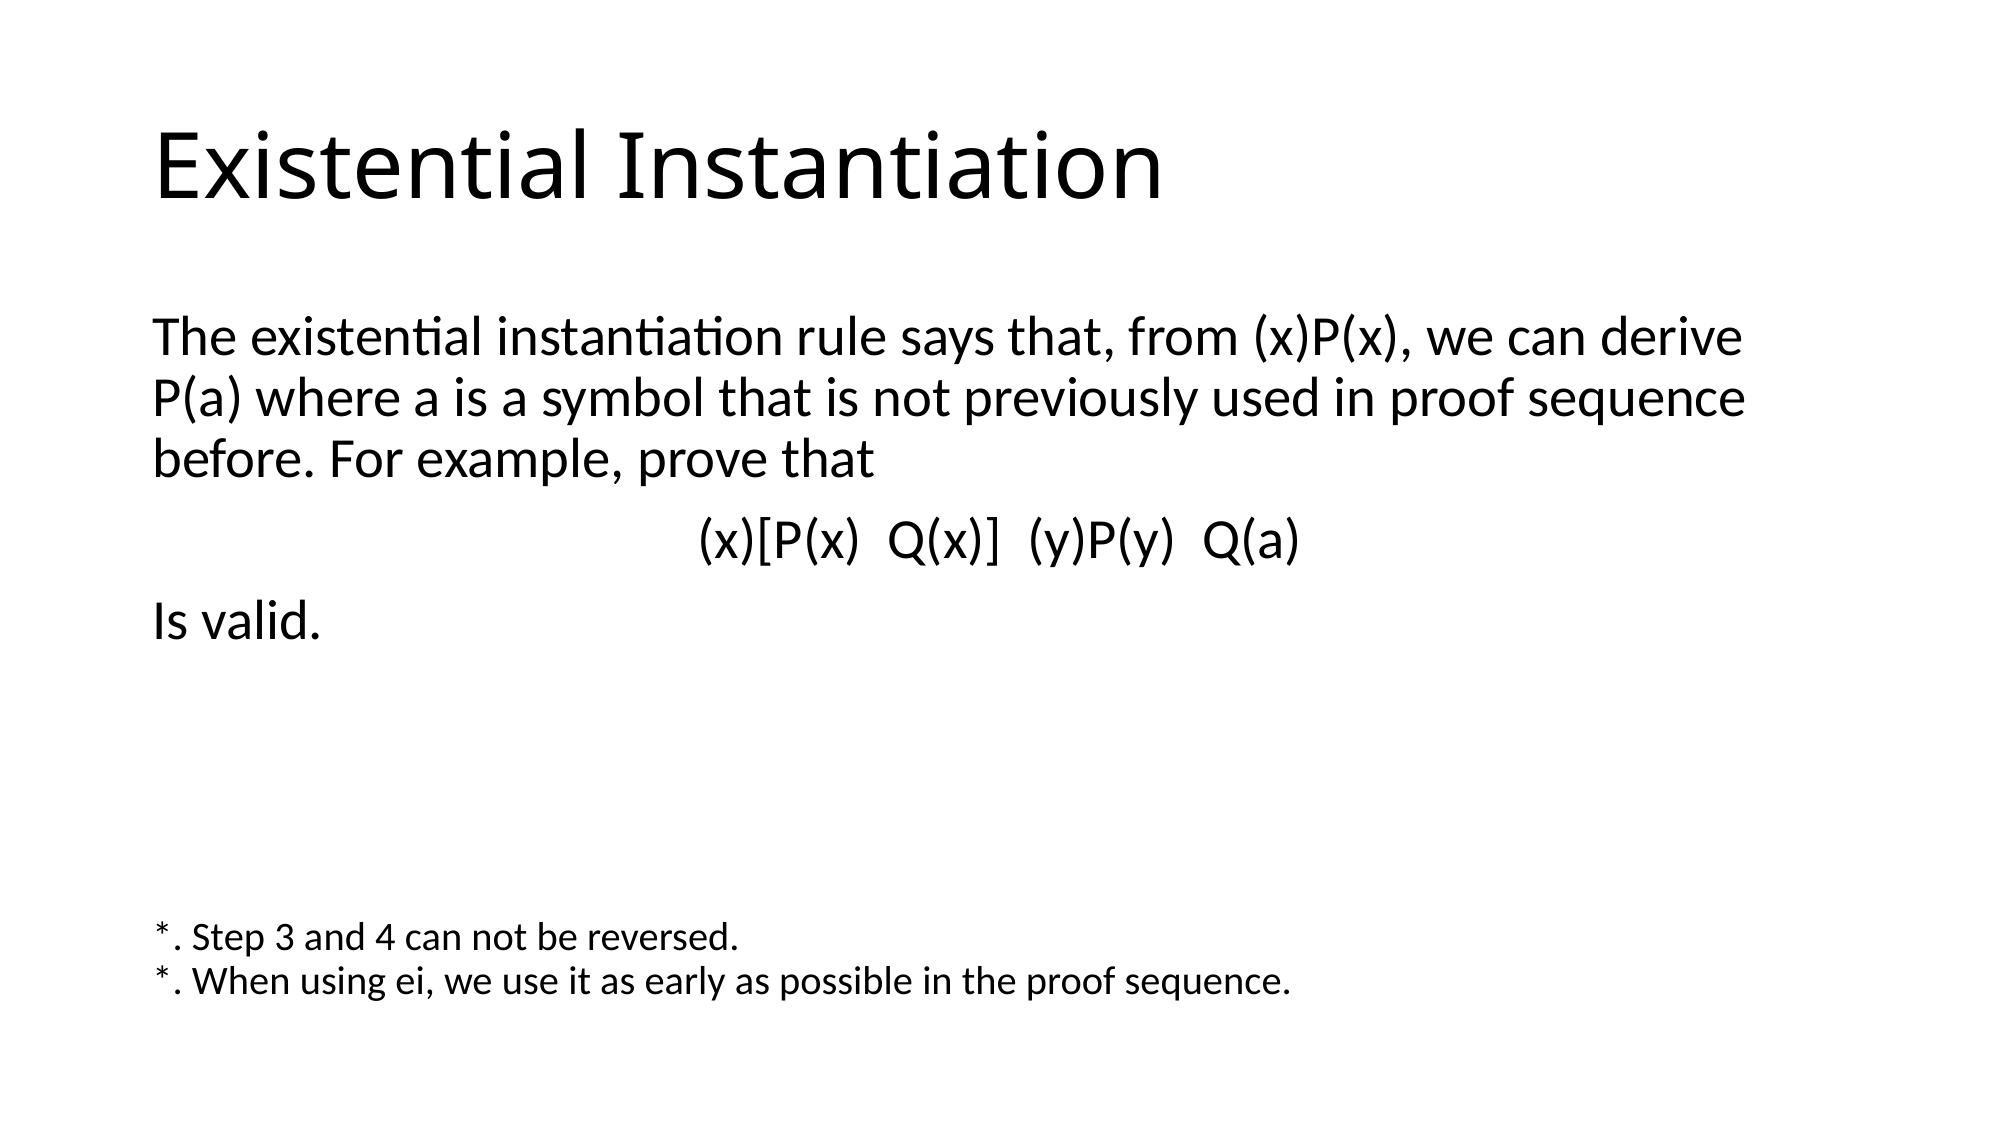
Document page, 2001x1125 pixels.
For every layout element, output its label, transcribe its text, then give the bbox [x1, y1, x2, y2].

title Existential Instantiation [137, 59, 1863, 278]
